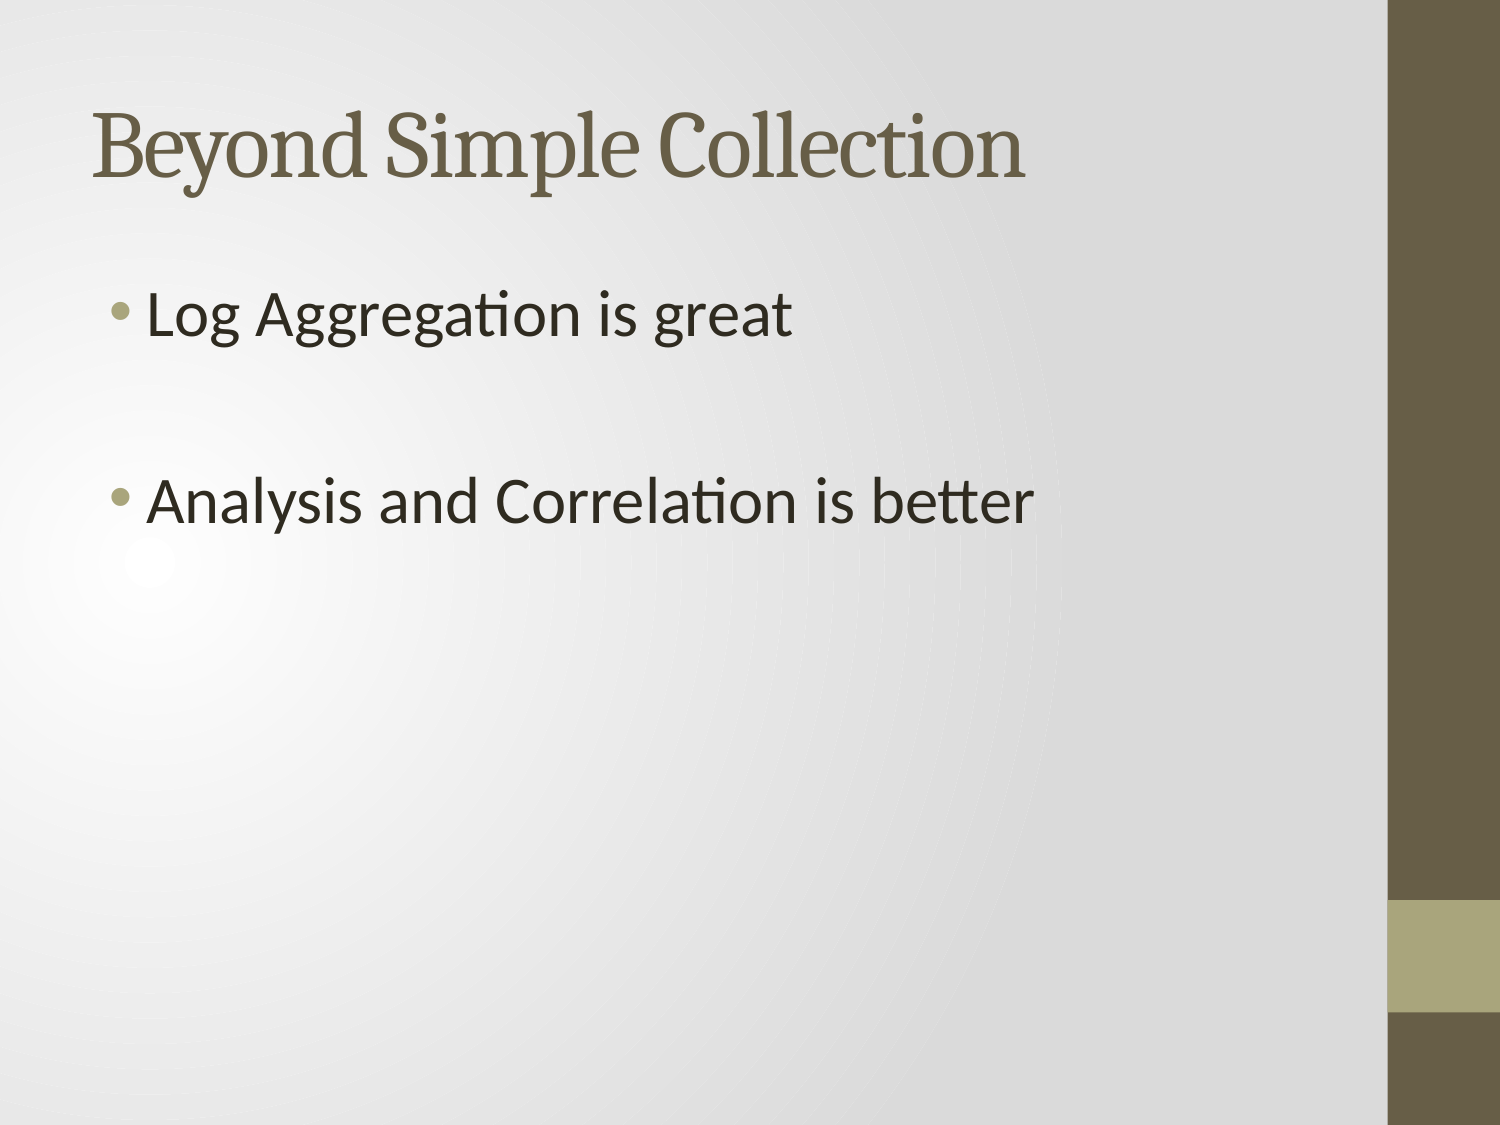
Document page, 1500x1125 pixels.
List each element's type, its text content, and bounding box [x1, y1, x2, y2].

title Beyond Simple Collection [75, 45, 1325, 233]
list Log Aggregation is great Analysis and Correlation is better [75, 262, 1325, 1050]
